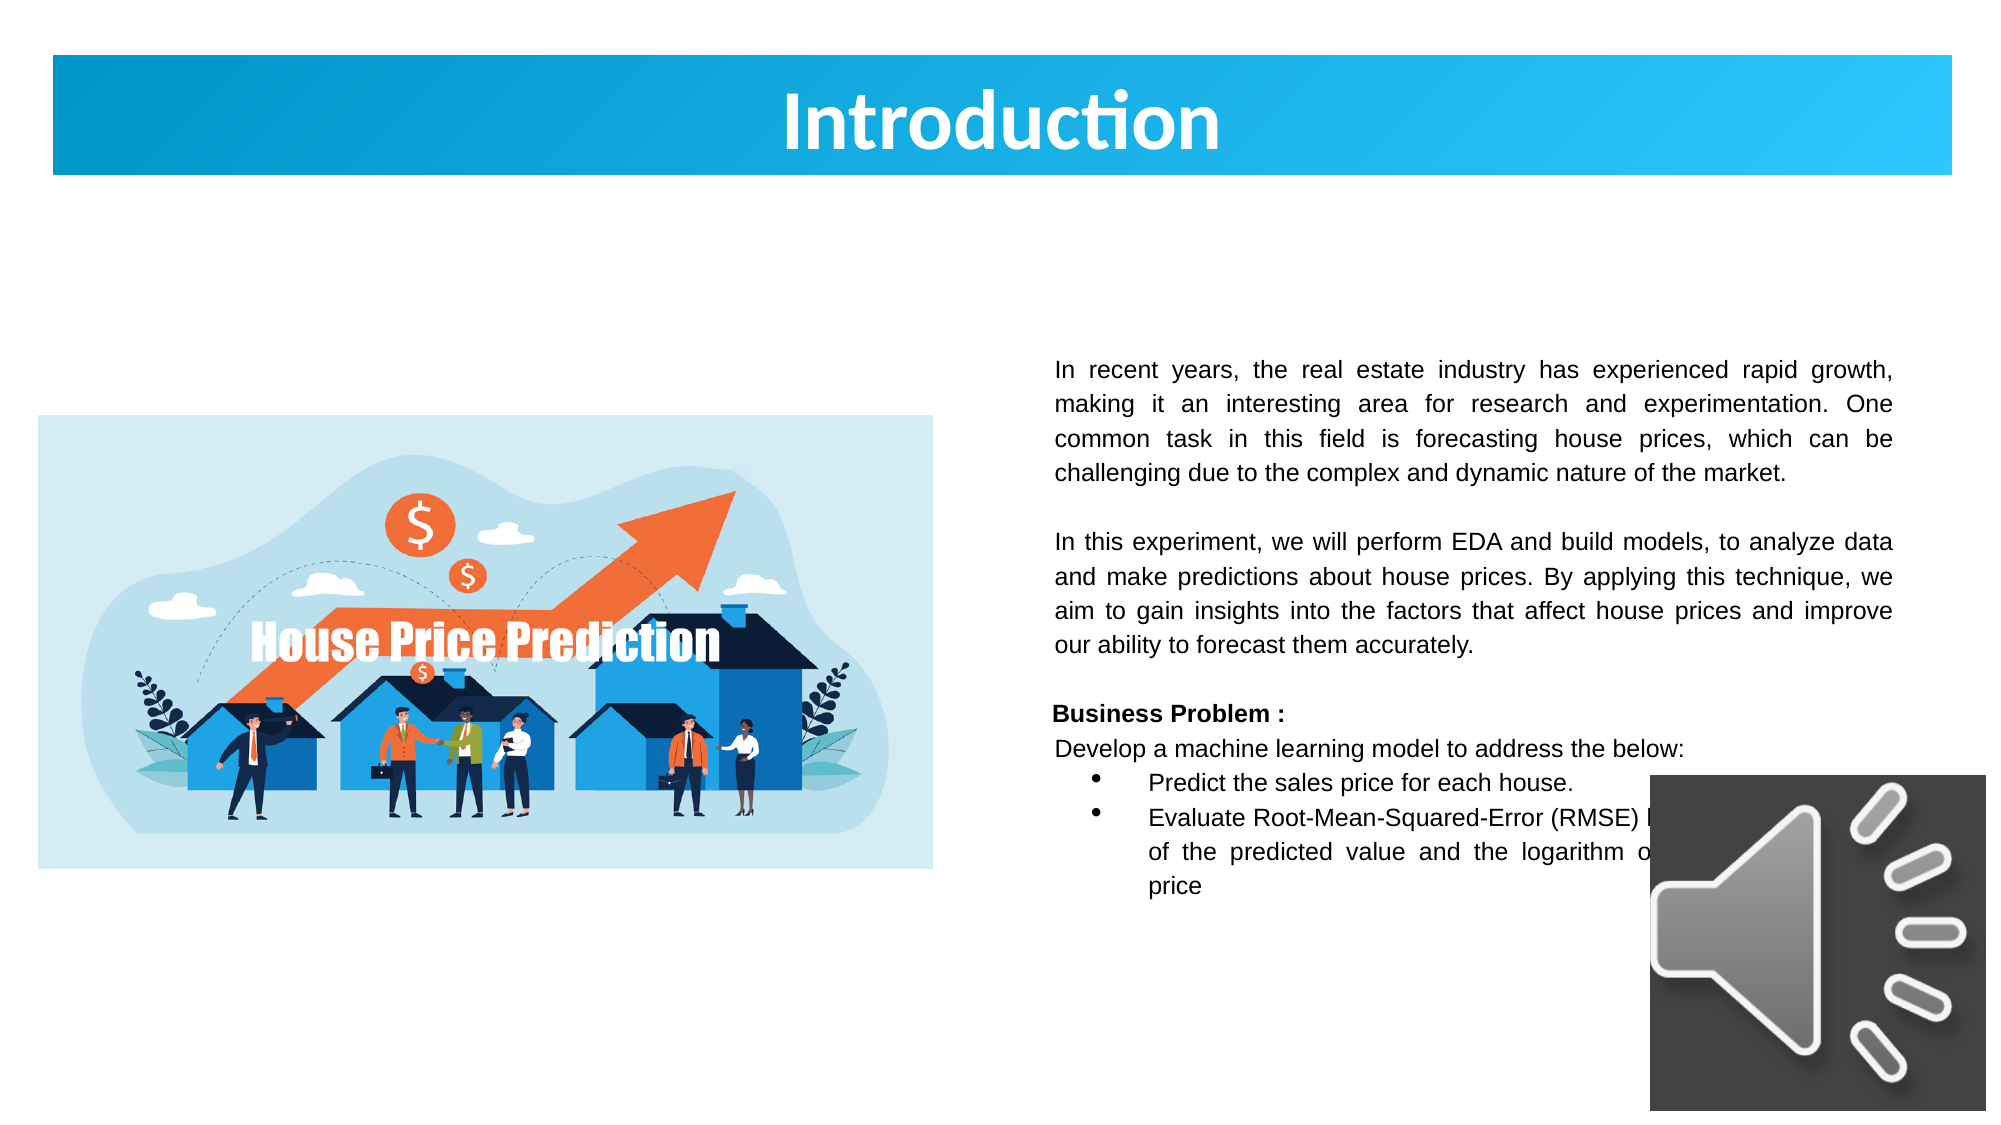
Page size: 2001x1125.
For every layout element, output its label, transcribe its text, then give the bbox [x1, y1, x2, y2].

text_box In recent years, the real estate industry has experienced rapid growth, making it an interesting area for research and experimentation. One common task in this field is forecasting house prices, which can be challenging due to the complex and dynamic nature of the market. In this experiment, we will perform EDA and build models, to analyze data and make predictions about house prices. By applying this technique, we aim to gain insights into the factors that affect house prices and improve our ability to forecast them accurately. Business Problem : Develop a machine learning model to address the below: Predict the sales price for each house. Evaluate Root-Mean-Squared-Error (RMSE) between the logarithm of the predicted value and the logarithm of the observed sales price [1002, 341, 1911, 976]
picture [38, 414, 933, 869]
picture [1648, 773, 1987, 1112]
list Introduction [53, 55, 1952, 175]
